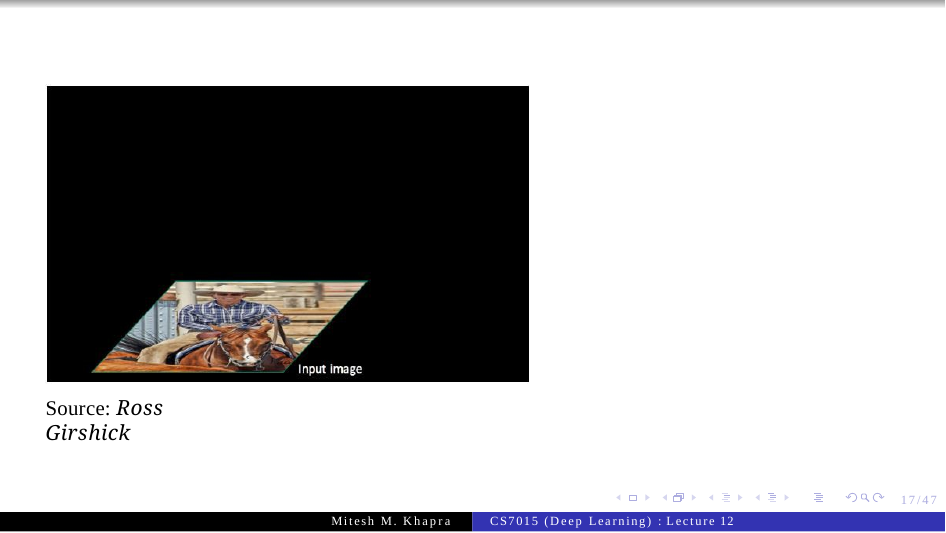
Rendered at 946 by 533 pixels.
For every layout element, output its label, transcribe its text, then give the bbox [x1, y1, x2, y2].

text_box [0, 0, 945, 8]
text_box 17/47 [898, 493, 941, 508]
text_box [0, 511, 946, 532]
text_box Source: Ross Girshick [43, 392, 248, 445]
text_box [45, 84, 530, 384]
